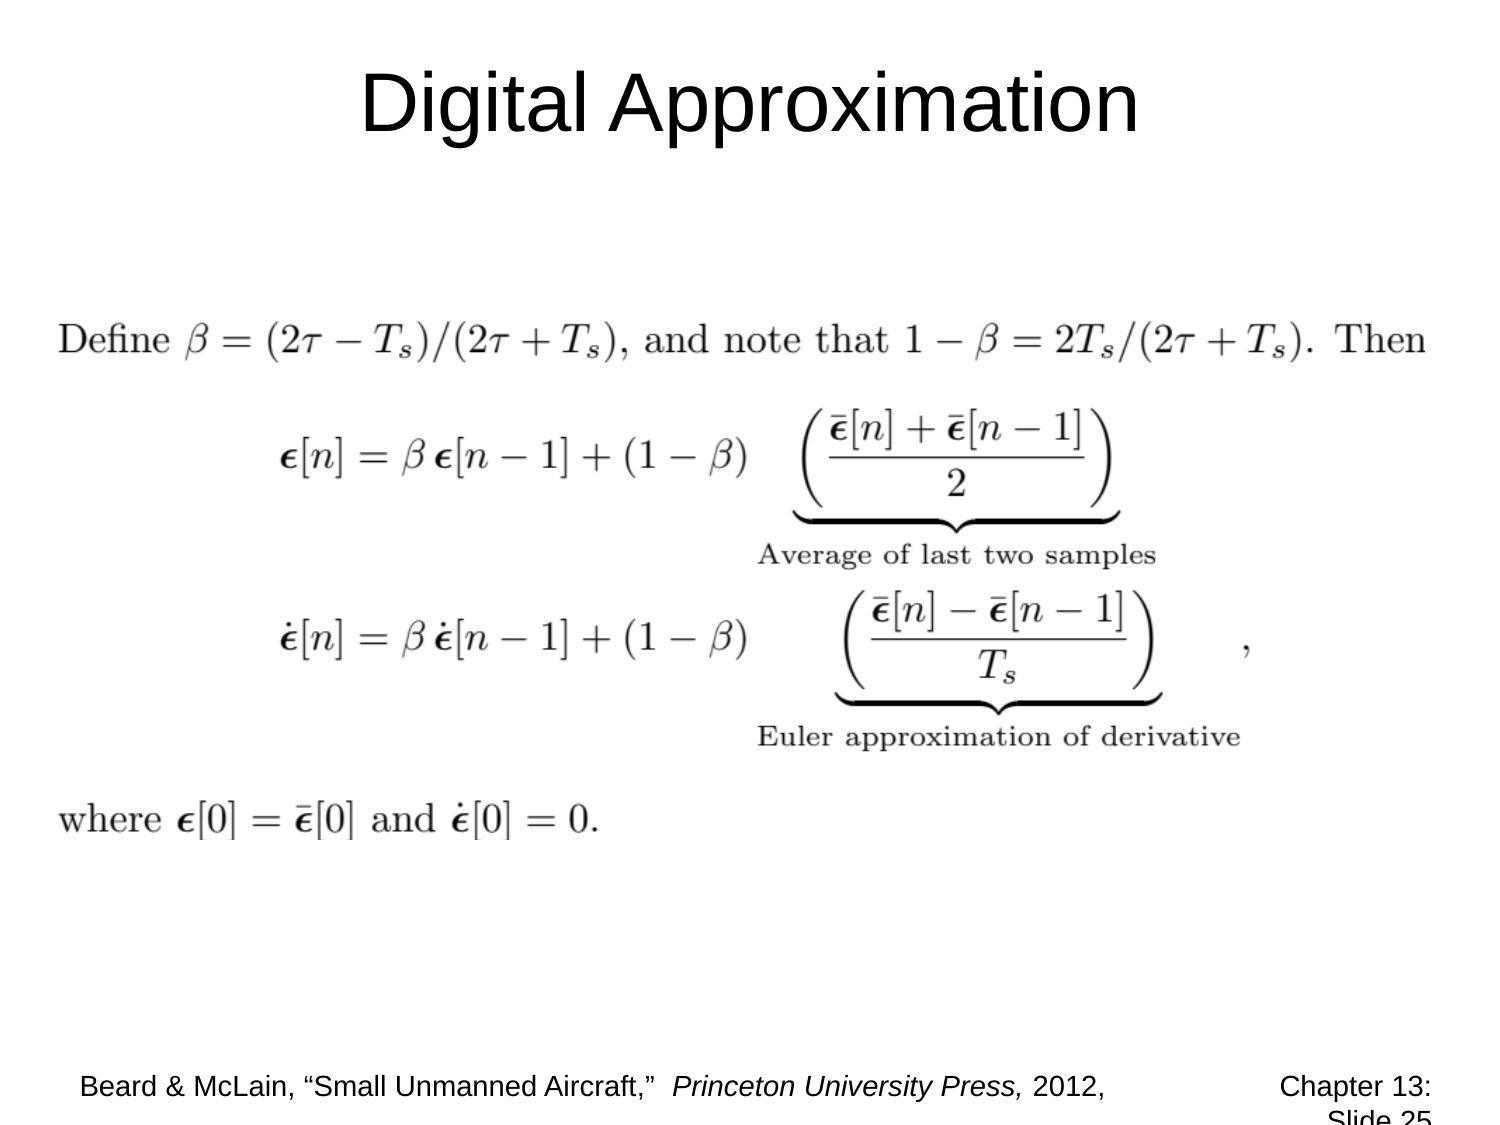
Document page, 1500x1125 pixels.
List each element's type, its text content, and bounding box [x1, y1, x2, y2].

picture [58, 319, 1426, 841]
title Digital Approximation [74, 36, 1426, 161]
